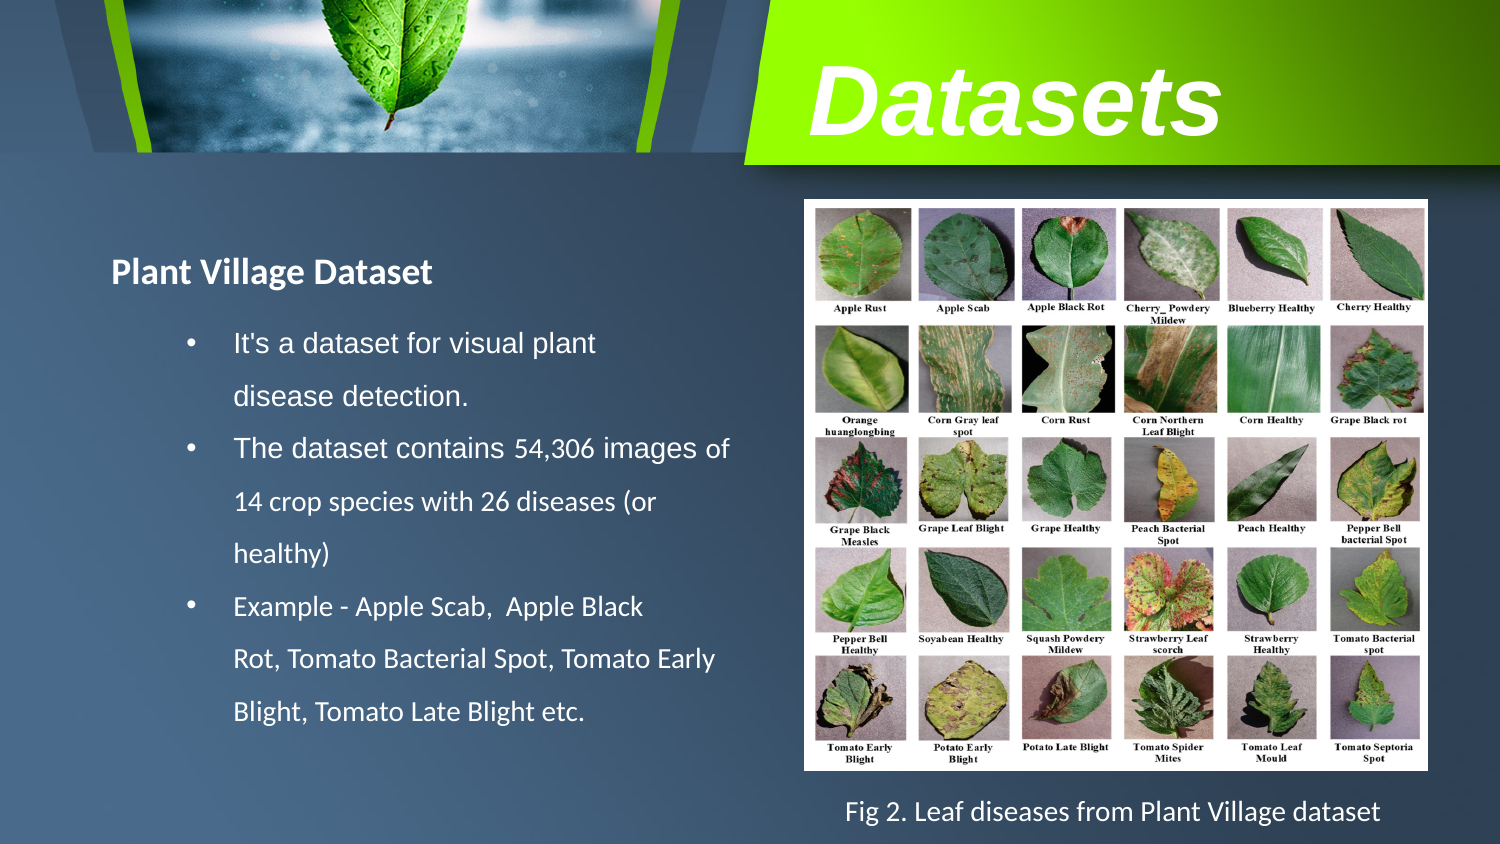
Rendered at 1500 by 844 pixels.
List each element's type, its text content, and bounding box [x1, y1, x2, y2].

text_box Datasets [801, 28, 1301, 163]
text_box Fig 2. Leaf diseases from Plant Village dataset [837, 784, 1413, 835]
text_box Plant Village Dataset It's a dataset for visual plant disease detection. The dataset contains 54,306 images of 14 crop species with 26 diseases (or healthy) Example - Apple Scab, Apple Black Rot, Tomato Bacterial Spot, Tomato Early Blight, Tomato Late Blight etc. [103, 194, 748, 770]
picture [0, 0, 1500, 844]
